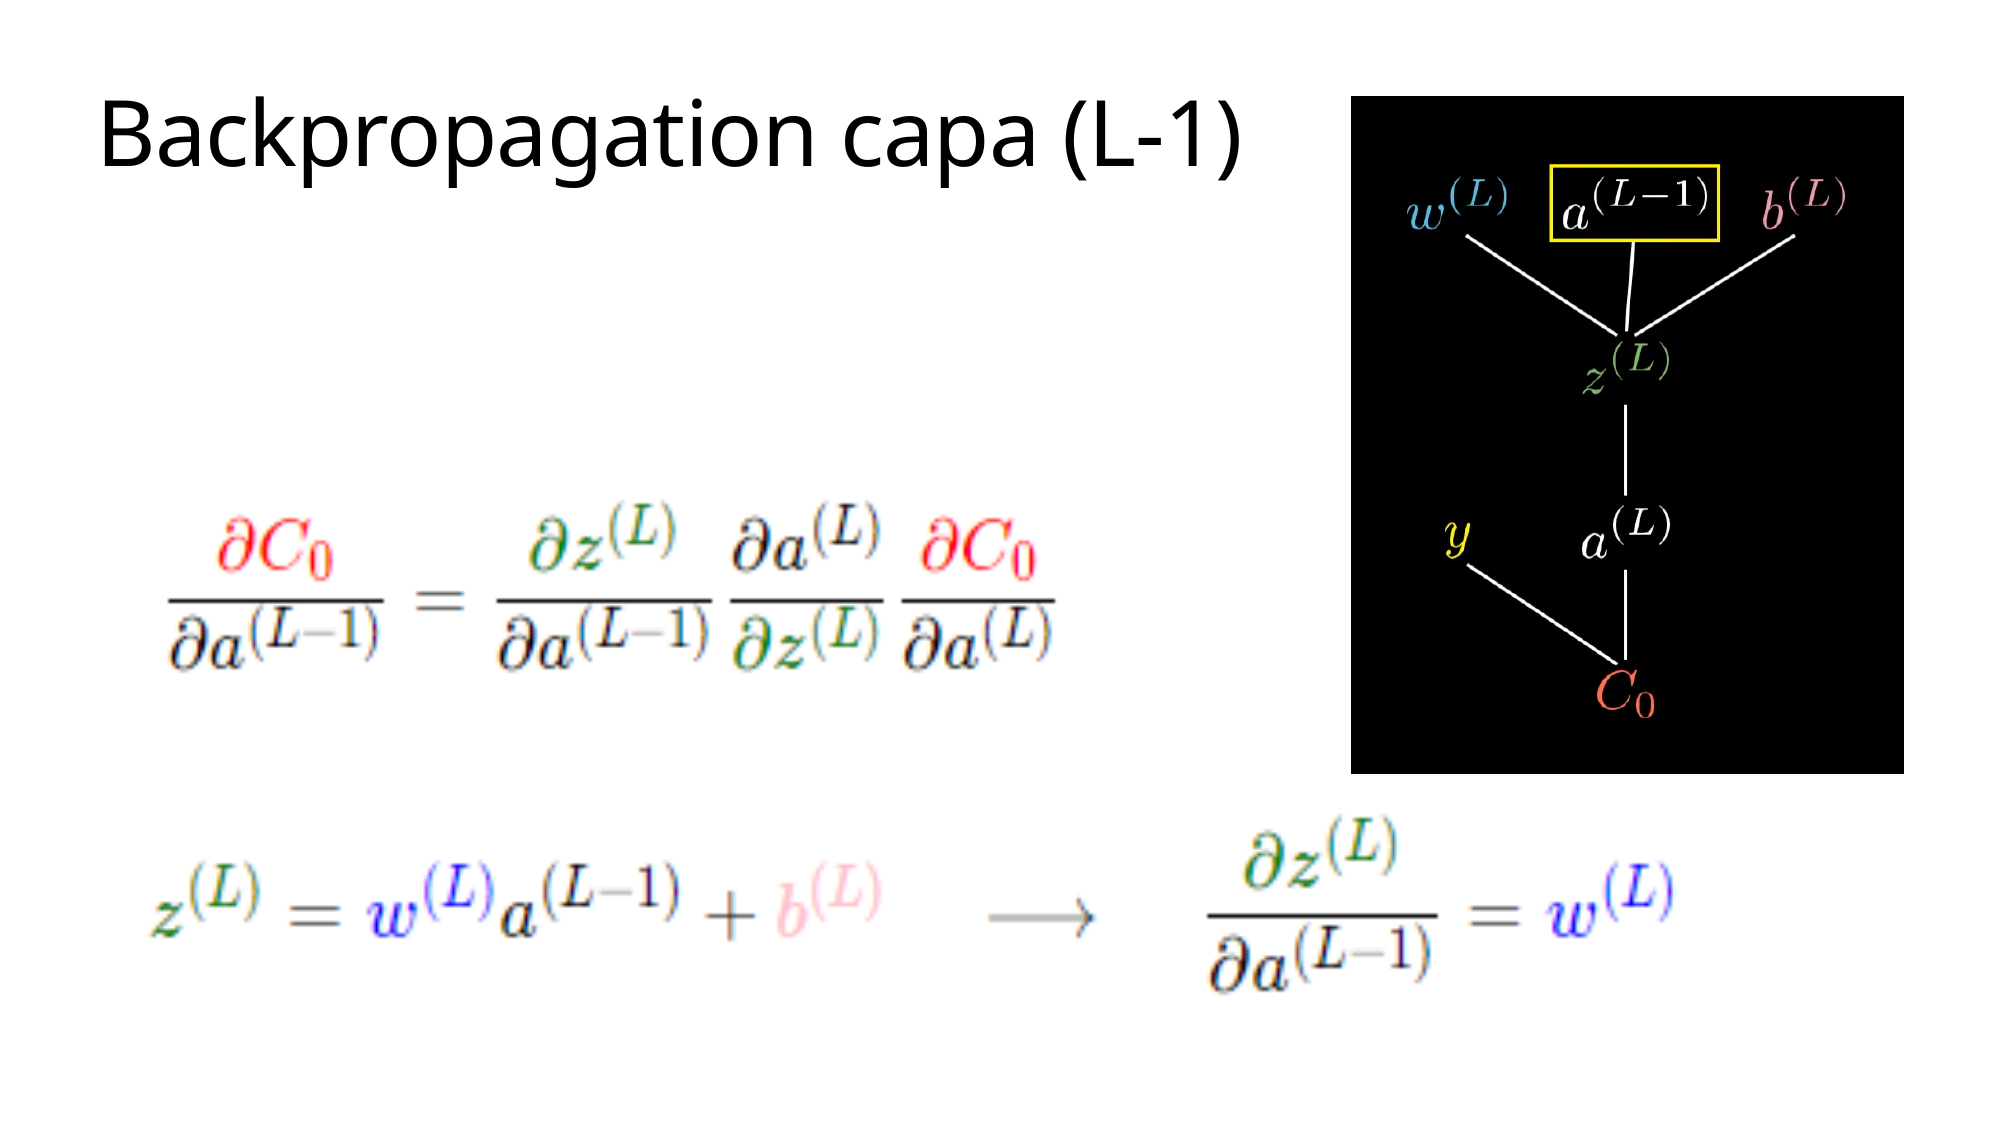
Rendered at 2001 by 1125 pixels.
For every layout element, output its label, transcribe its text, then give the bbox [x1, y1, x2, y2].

picture [96, 96, 1904, 1051]
title Backpropagation capa (L-1) [96, 75, 1904, 187]
picture [115, 465, 1112, 714]
